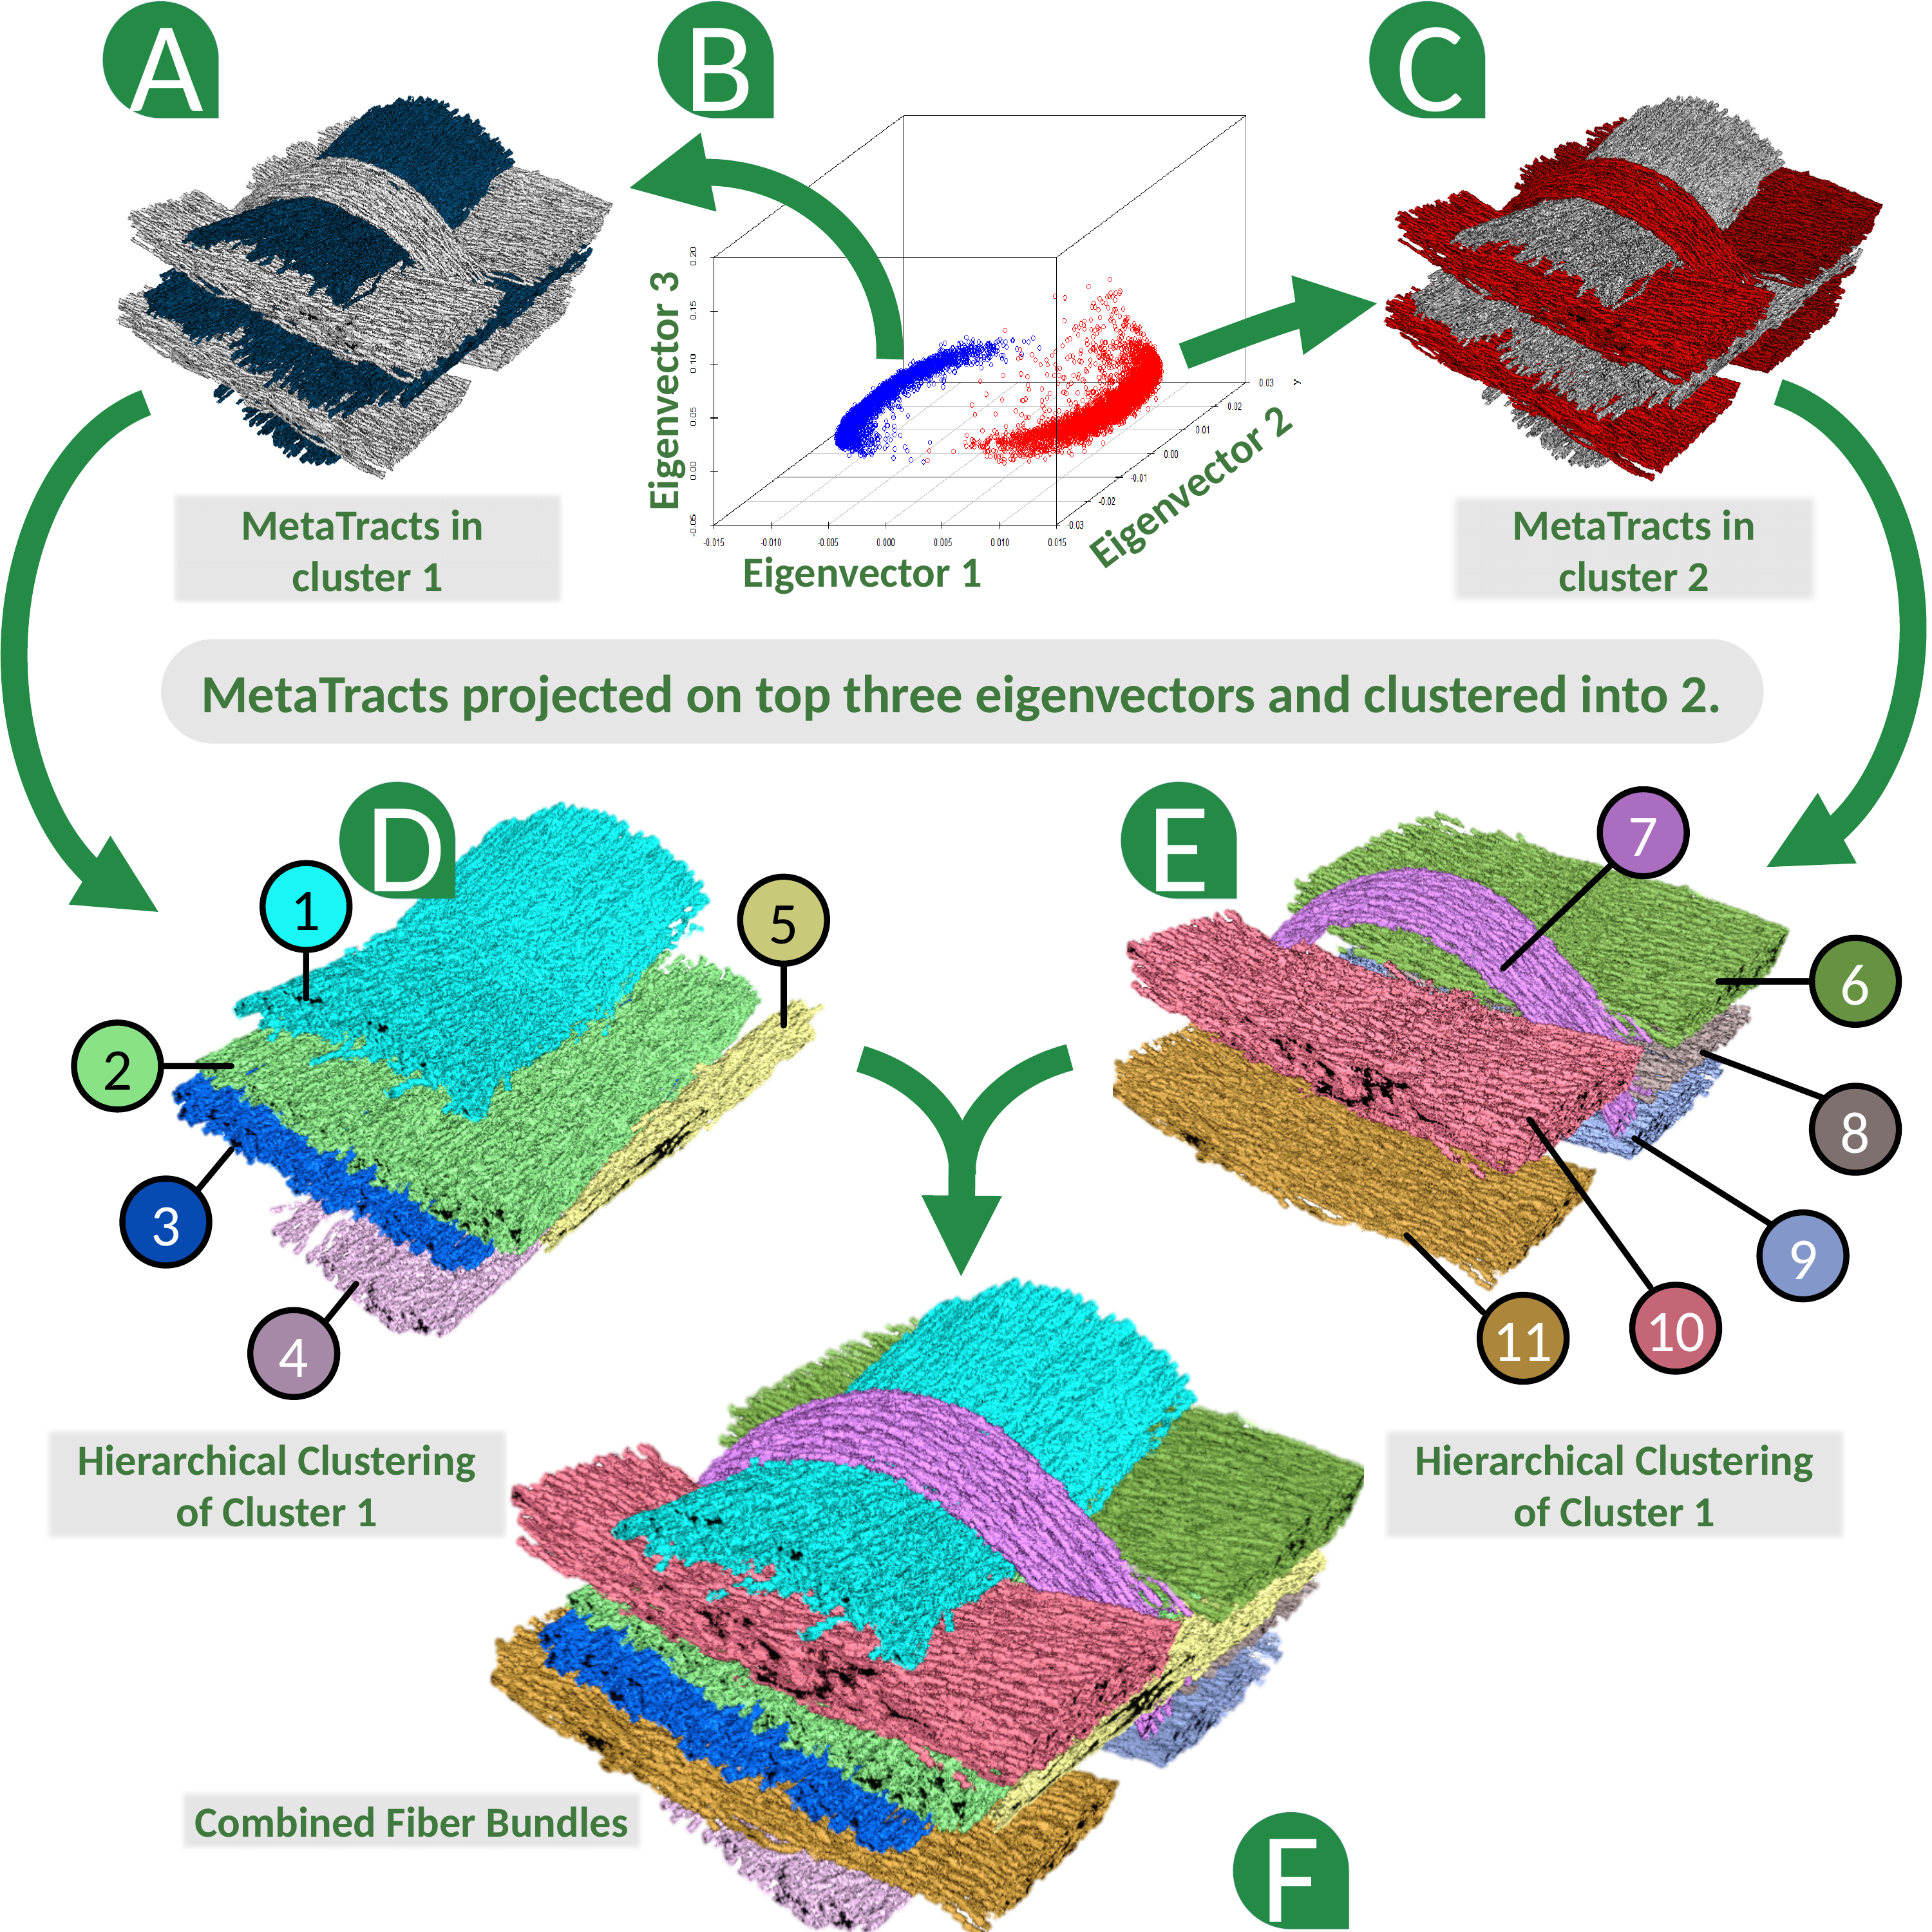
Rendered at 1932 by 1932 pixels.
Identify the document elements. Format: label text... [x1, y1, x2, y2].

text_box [250, 1283, 357, 1397]
text_box Combined Fiber Bundles [187, 1798, 487, 1843]
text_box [630, 1, 1379, 616]
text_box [1719, 1138, 1847, 1300]
text_box MetaTracts projected on top three eigenvectors and clustered into 2. [180, 639, 1750, 744]
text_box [1406, 1235, 1567, 1382]
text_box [262, 863, 350, 999]
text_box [122, 1149, 232, 1266]
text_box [1718, 938, 1899, 1025]
picture [1719, 1300, 1813, 1305]
text_box [1738, 531, 1914, 848]
text_box Hierarchical Clustering of Cluster 1 [1391, 1436, 1839, 1533]
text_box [740, 876, 828, 1026]
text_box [1702, 1052, 1899, 1173]
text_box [1502, 789, 1687, 969]
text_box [74, 1022, 232, 1110]
picture [158, 737, 1813, 1932]
text_box [14, 428, 189, 914]
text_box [1529, 1119, 1719, 1372]
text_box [643, 1050, 1281, 1298]
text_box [1369, 1, 1899, 606]
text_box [102, 1, 632, 606]
text_box Hierarchical Clustering of Cluster 1 [53, 1436, 487, 1533]
